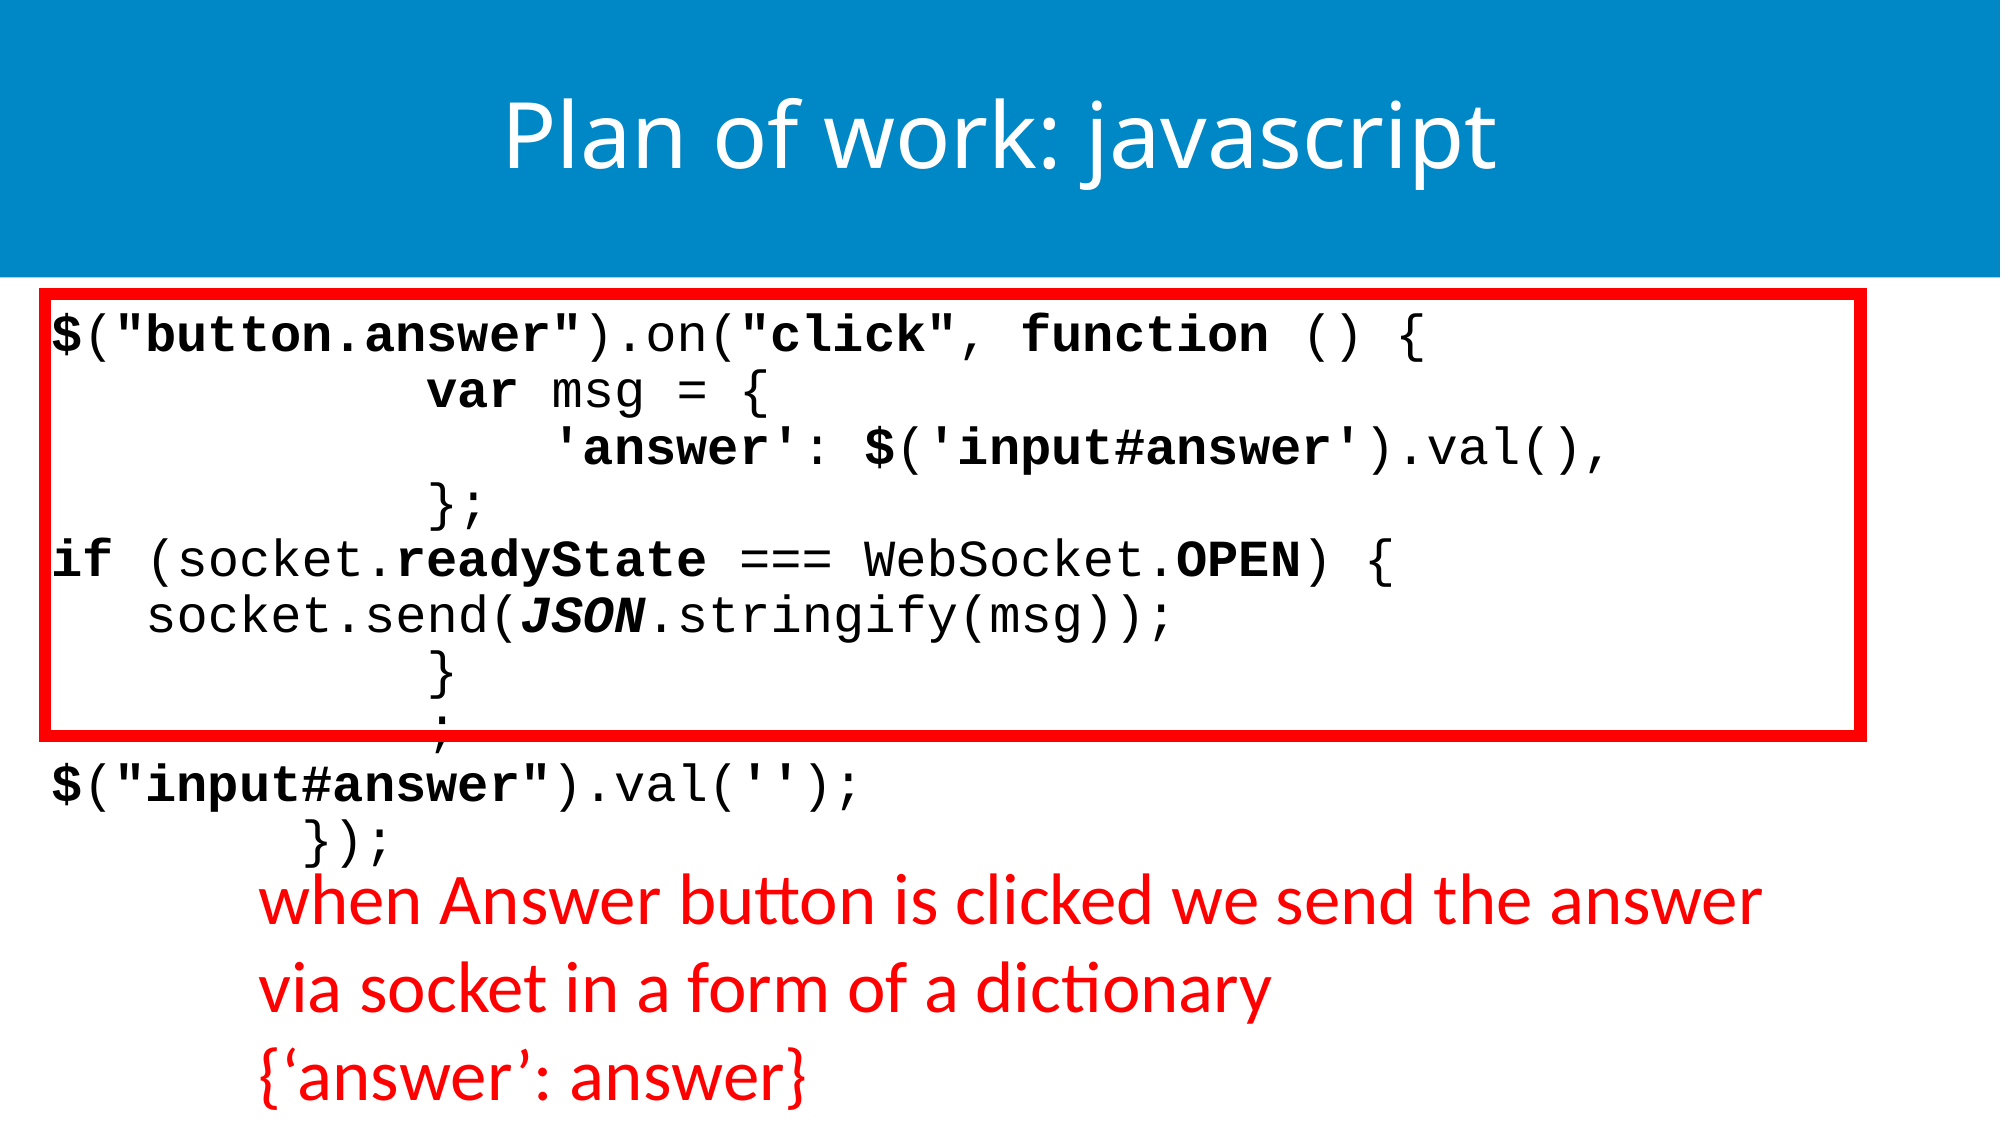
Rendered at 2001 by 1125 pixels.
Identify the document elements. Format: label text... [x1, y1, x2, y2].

list $("button.answer").on("click", function () { var msg = { 'answer': $('input#answer').val(), }; if (socket.readyState === WebSocket.OPEN) { socket.send(JSON.stringify(msg)); } ; $("input#answer").val(''); }); [36, 299, 2000, 1125]
text_box [44, 293, 1861, 737]
text_box when Answer button is clicked we send the answer via socket in a form of a dictionary {‘answer’: answer} [243, 844, 1826, 1122]
title Plan of work: javascript [0, 0, 2000, 278]
